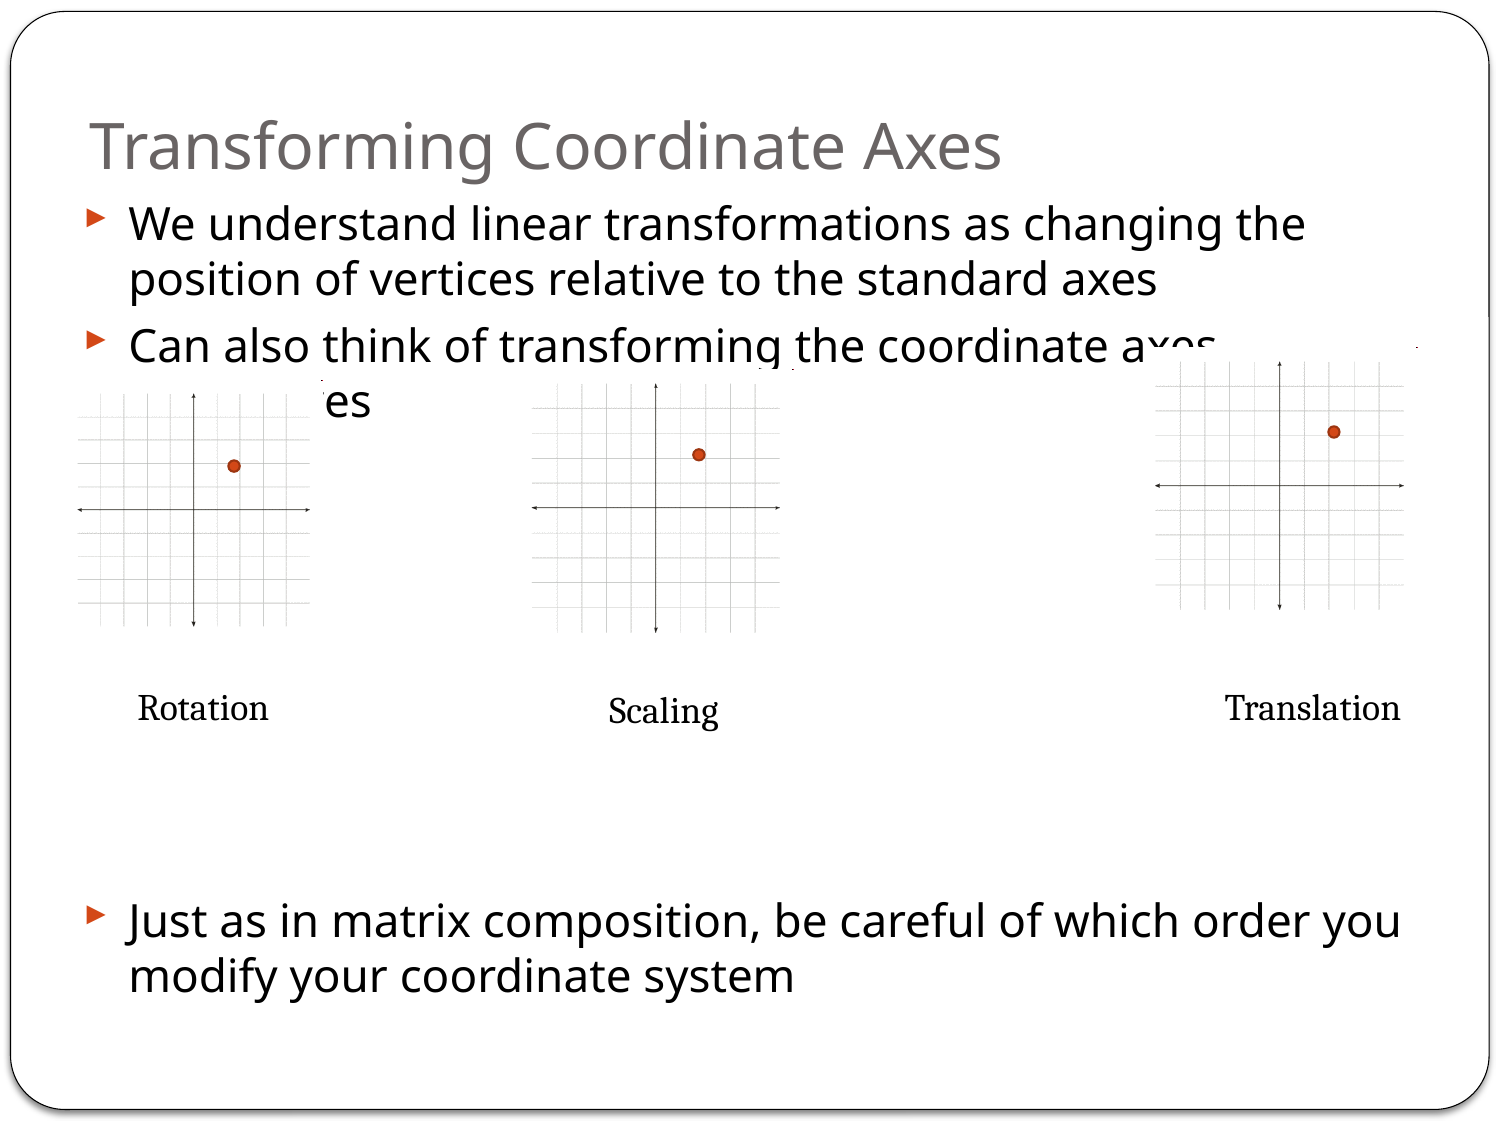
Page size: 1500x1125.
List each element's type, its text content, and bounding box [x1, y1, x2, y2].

picture [1146, 346, 1418, 621]
title Transforming Coordinate Axes [75, 97, 1425, 198]
text_box Scaling [595, 679, 733, 739]
text_box Rotation [123, 676, 284, 736]
picture [69, 380, 323, 637]
picture [522, 369, 795, 644]
list We understand linear transformations as changing the position of vertices relative to the standard axes Can also think of transforming the coordinate axes themselves Just as in matrix composition, be careful of which order you modify your coordinate system [69, 188, 1420, 1073]
text_box Translation [1210, 676, 1416, 736]
